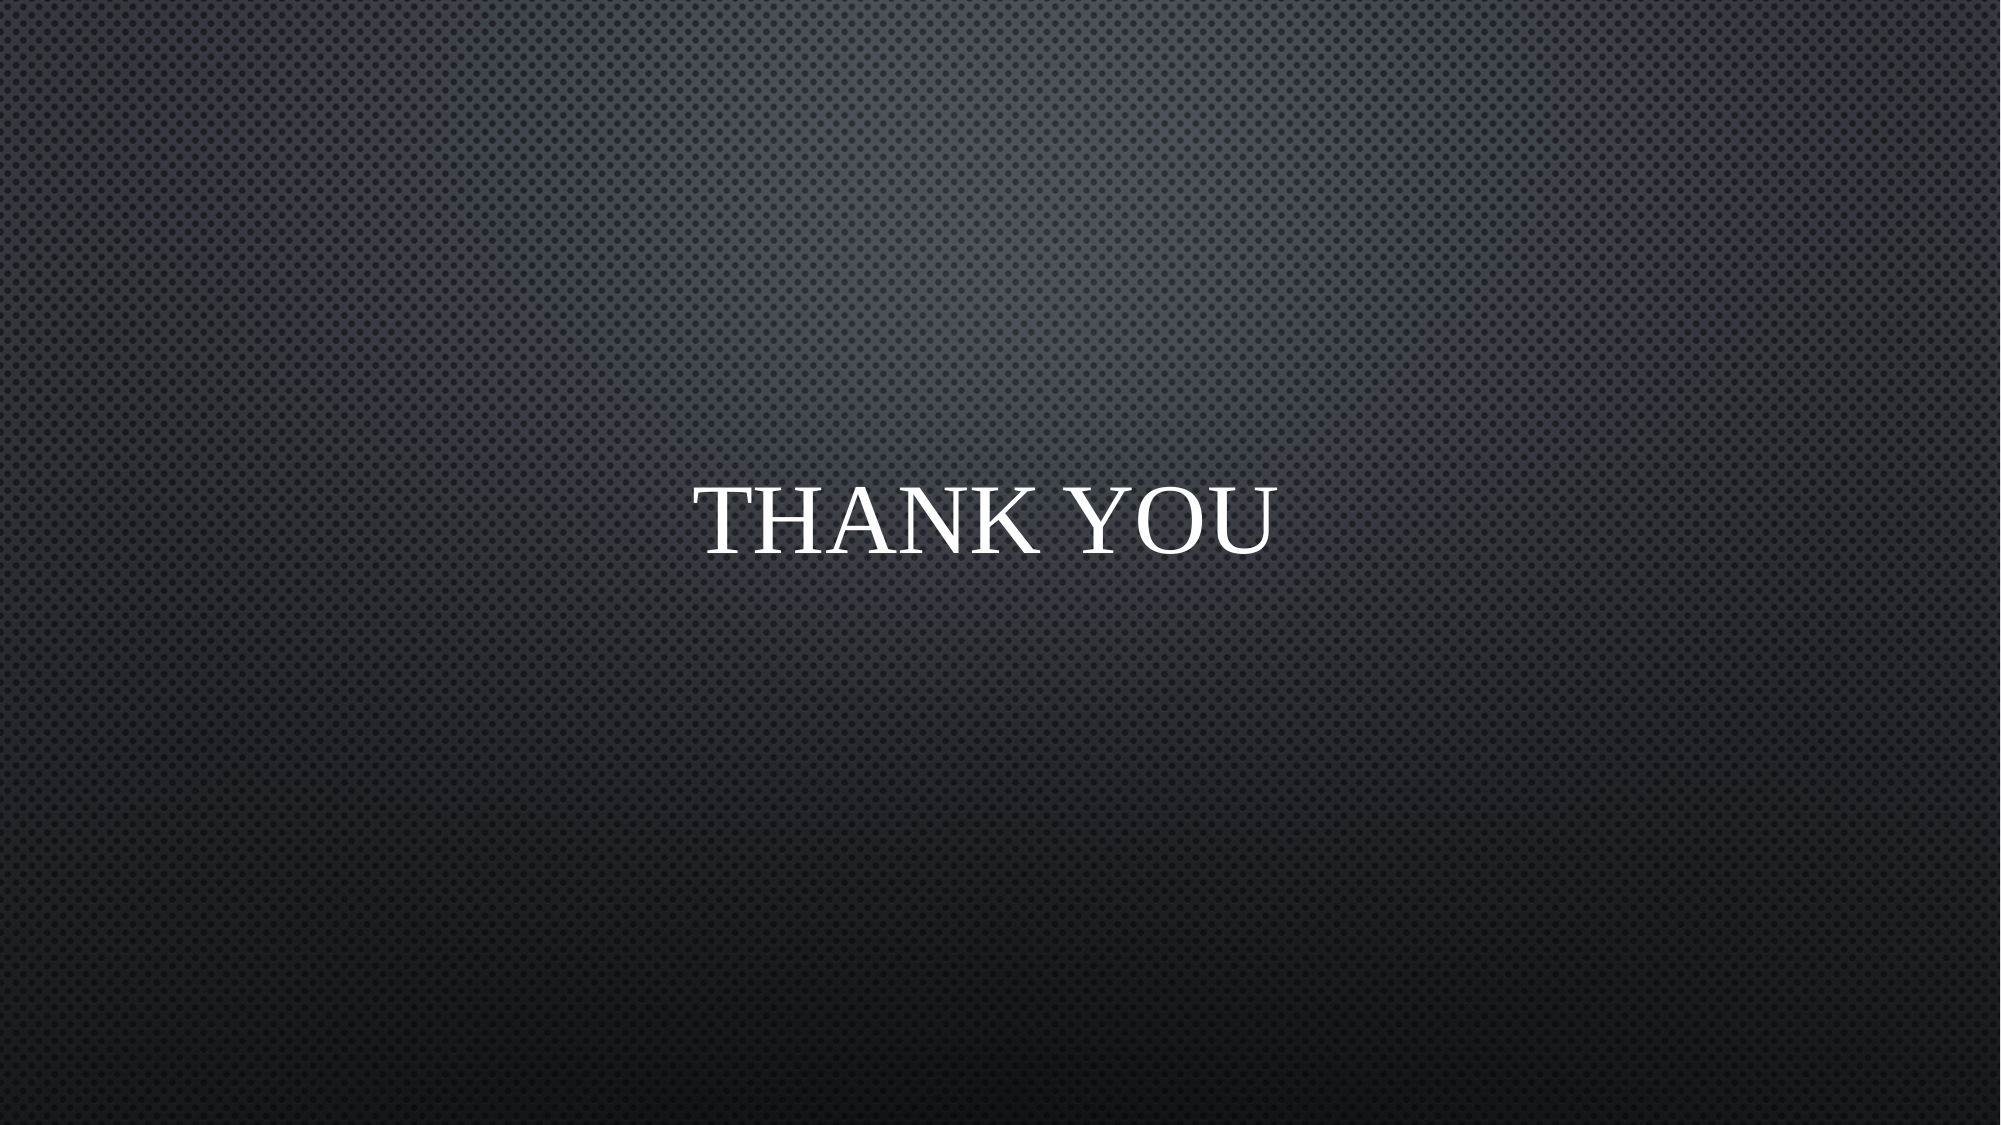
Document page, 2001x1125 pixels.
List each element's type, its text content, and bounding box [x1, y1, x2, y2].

list Thank you [67, 31, 1905, 997]
